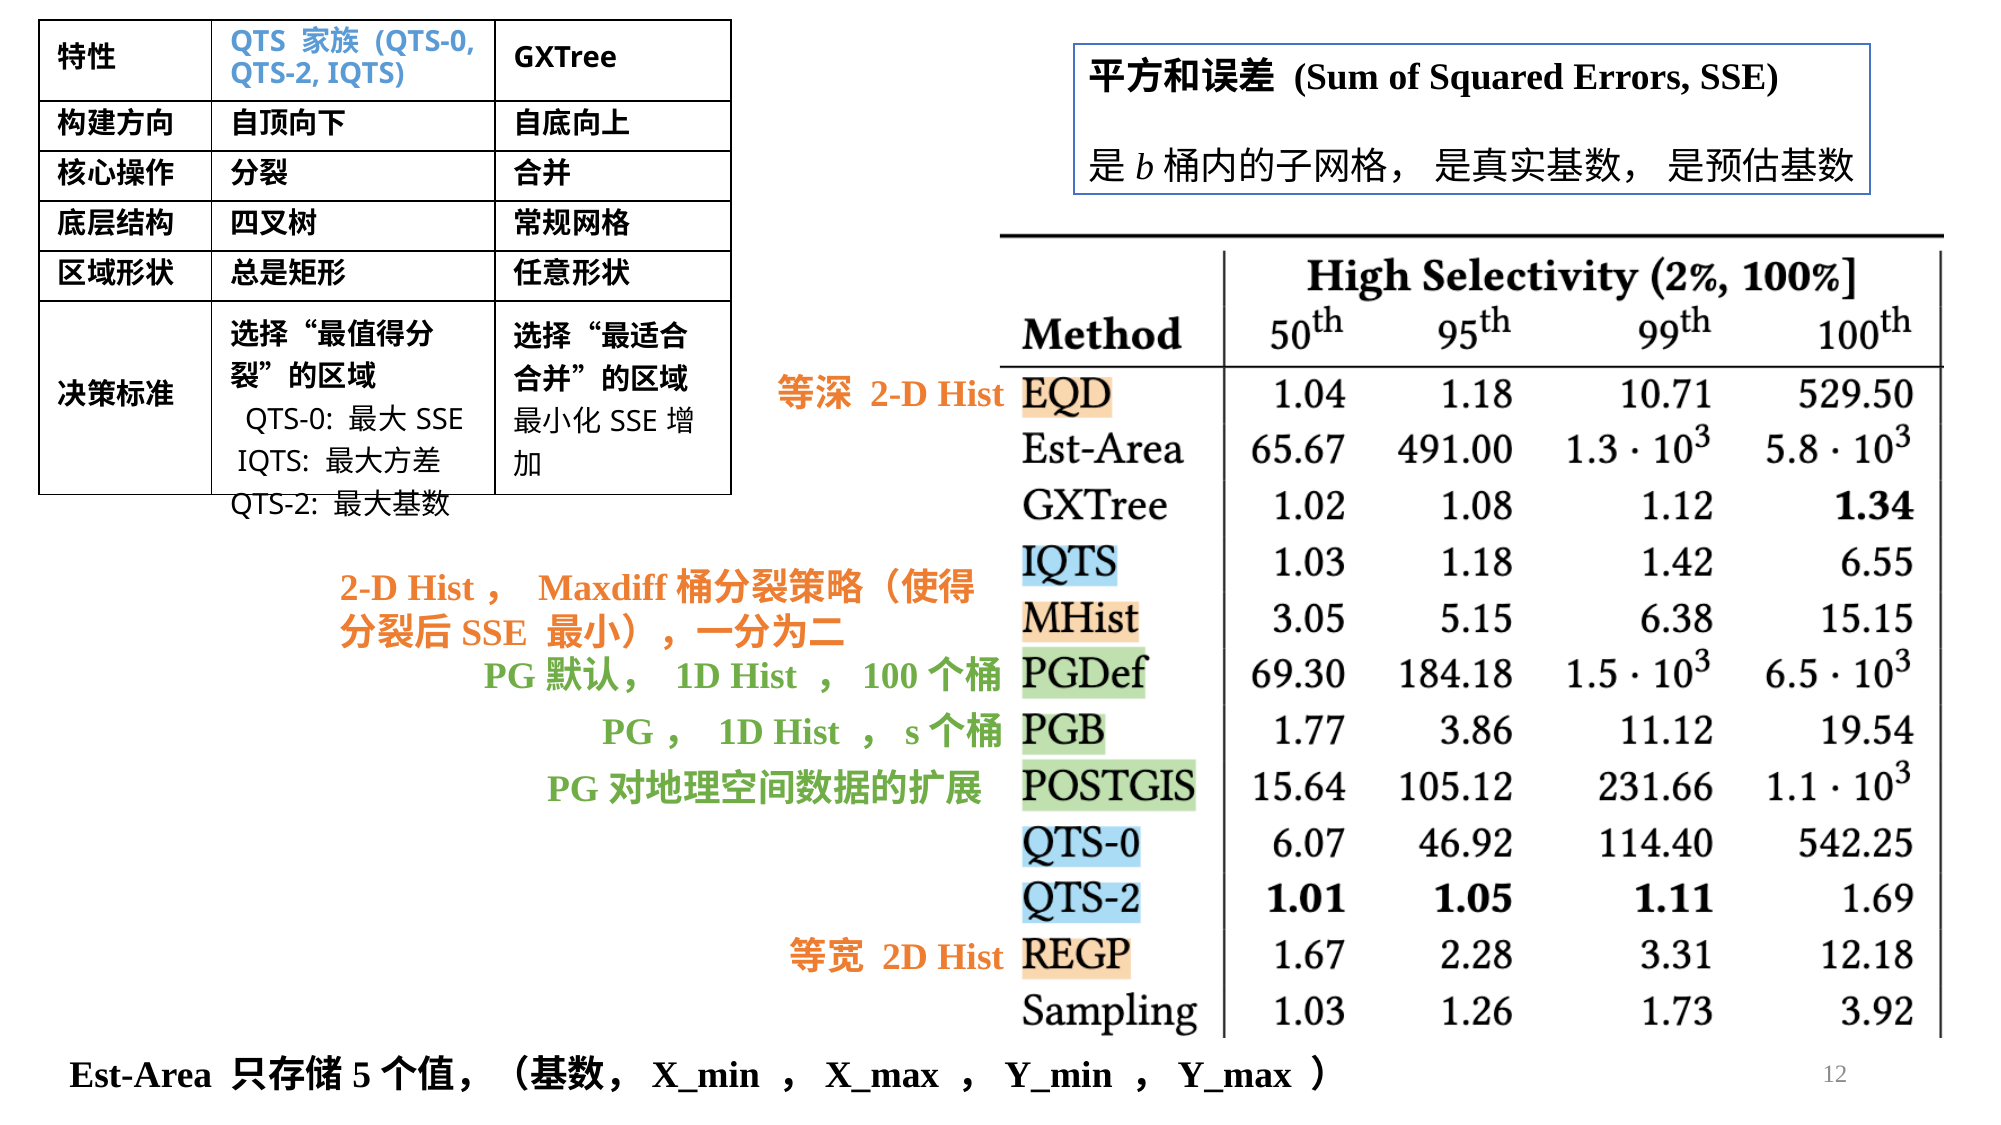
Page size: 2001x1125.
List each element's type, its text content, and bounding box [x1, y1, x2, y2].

table_cell 自底向上 [496, 102, 730, 150]
table_cell 任意形状 [496, 252, 730, 300]
text_box 2-D Hist， Maxdiff桶分裂策略（使得分裂后SSE 最小），一分为二 [325, 555, 999, 661]
table_cell 常规网格 [496, 202, 730, 250]
table_header QTS 家族 (QTS-0, QTS-2, IQTS) [212, 21, 494, 100]
table_cell 四叉树 [212, 202, 494, 250]
table_cell 总是矩形 [212, 252, 494, 300]
text_box 等宽 2D Hist [774, 924, 999, 985]
table_cell 核心操作 [40, 152, 211, 200]
table_cell 区域形状 [40, 252, 211, 300]
table_cell 构建方向 [40, 102, 211, 150]
table_cell 自顶向下 [212, 102, 494, 150]
table_cell 合并 [496, 152, 730, 200]
text_box 等深 2-D Hist [762, 362, 999, 422]
picture [999, 223, 1944, 1038]
table_header GXTree [496, 21, 730, 100]
table_cell 选择“最值得分裂”的区域 QTS-0: 最大SSE IQTS: 最大方差 QTS-2: 最大基数 [212, 302, 494, 494]
table_cell 决策标准 [40, 302, 211, 494]
table_cell 底层结构 [40, 202, 211, 250]
text_box PG， 1D Hist ，s个桶 [587, 699, 999, 756]
text_box Est-Area 只存储5个值，（基数，X_min ，X_max ，Y_min ，Y_max ） [54, 1042, 1363, 1103]
table_cell 分裂 [212, 152, 494, 200]
slide_number 12 [1412, 1042, 1863, 1103]
text_box PG默认， 1D Hist ，100个桶 [469, 661, 999, 704]
table_header 特性 [40, 21, 211, 100]
table_cell 选择“最适合合并”的区域 最小化SSE增加 [496, 302, 730, 494]
text_box PG对地理空间数据的扩展 [532, 756, 999, 816]
